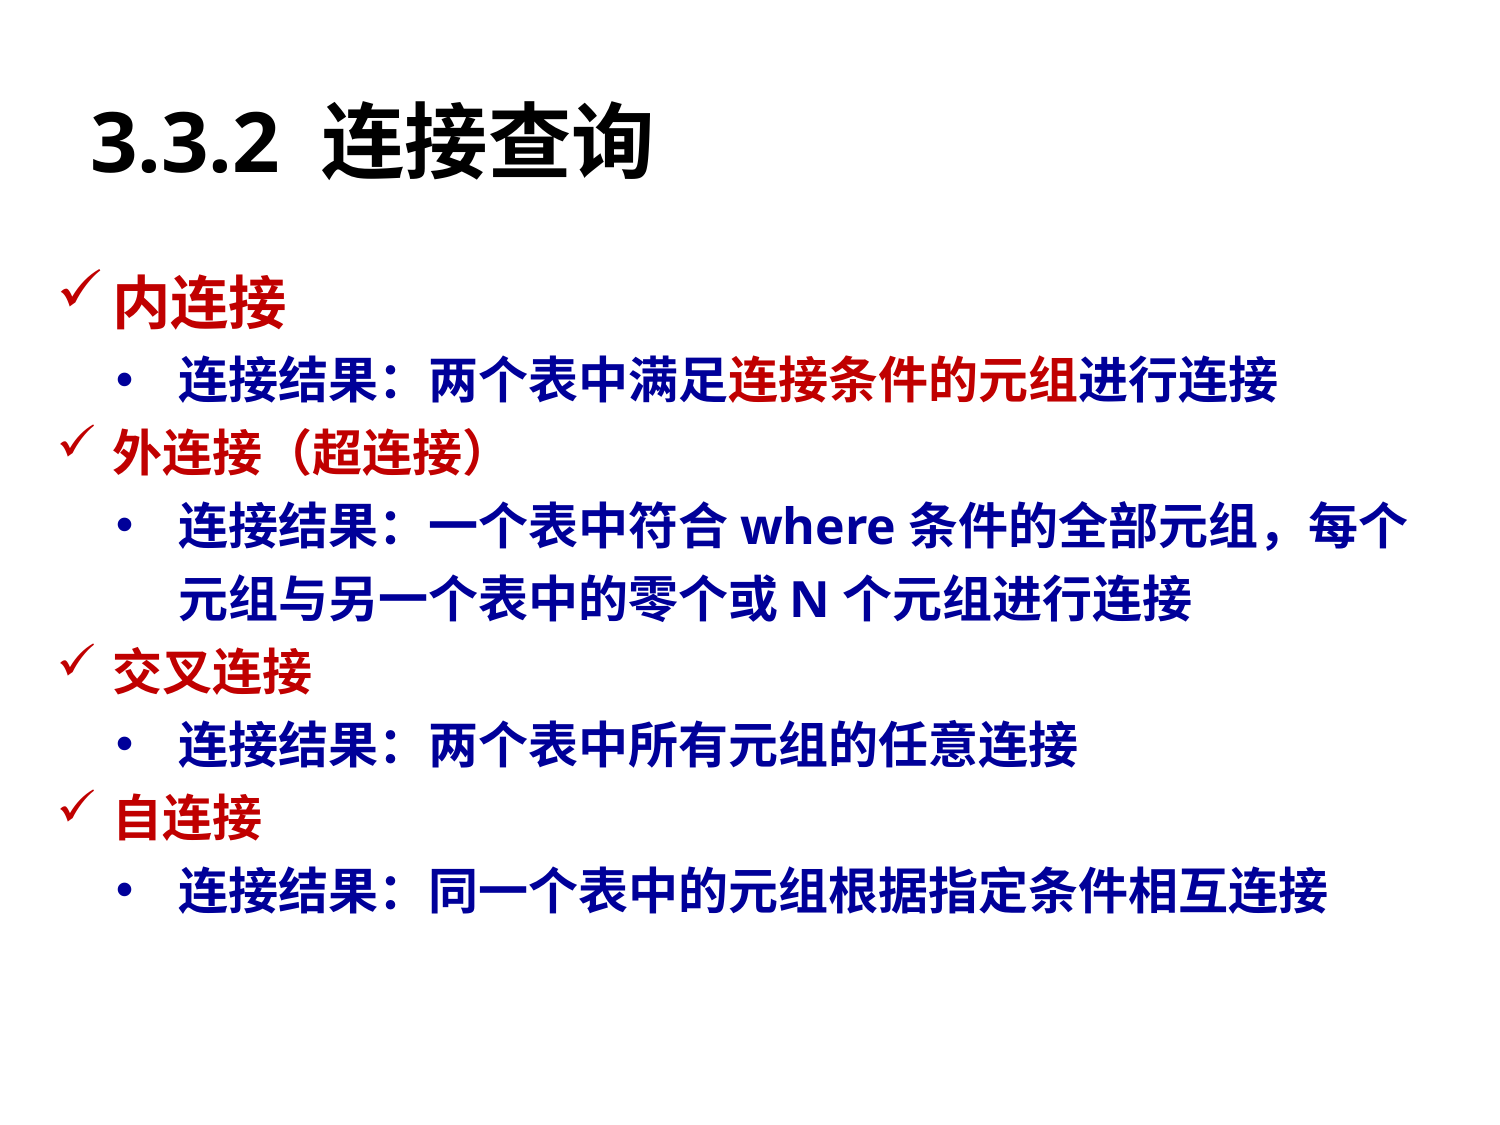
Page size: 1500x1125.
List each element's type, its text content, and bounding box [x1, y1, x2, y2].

list 内连接 连接结果：两个表中满足连接条件的元组进行连接 外连接（超连接） 连接结果：一个表中符合where条件的全部元组，每个元组与另一个表中的零个或N个元组进行连接 交叉连接 连接结果：两个表中所有元组的任意连接 自连接 连接结果：同一个表中的元组根据指定条件相互连接 [41, 255, 1471, 1024]
title 3.3.2 连接查询 [75, 45, 1425, 233]
